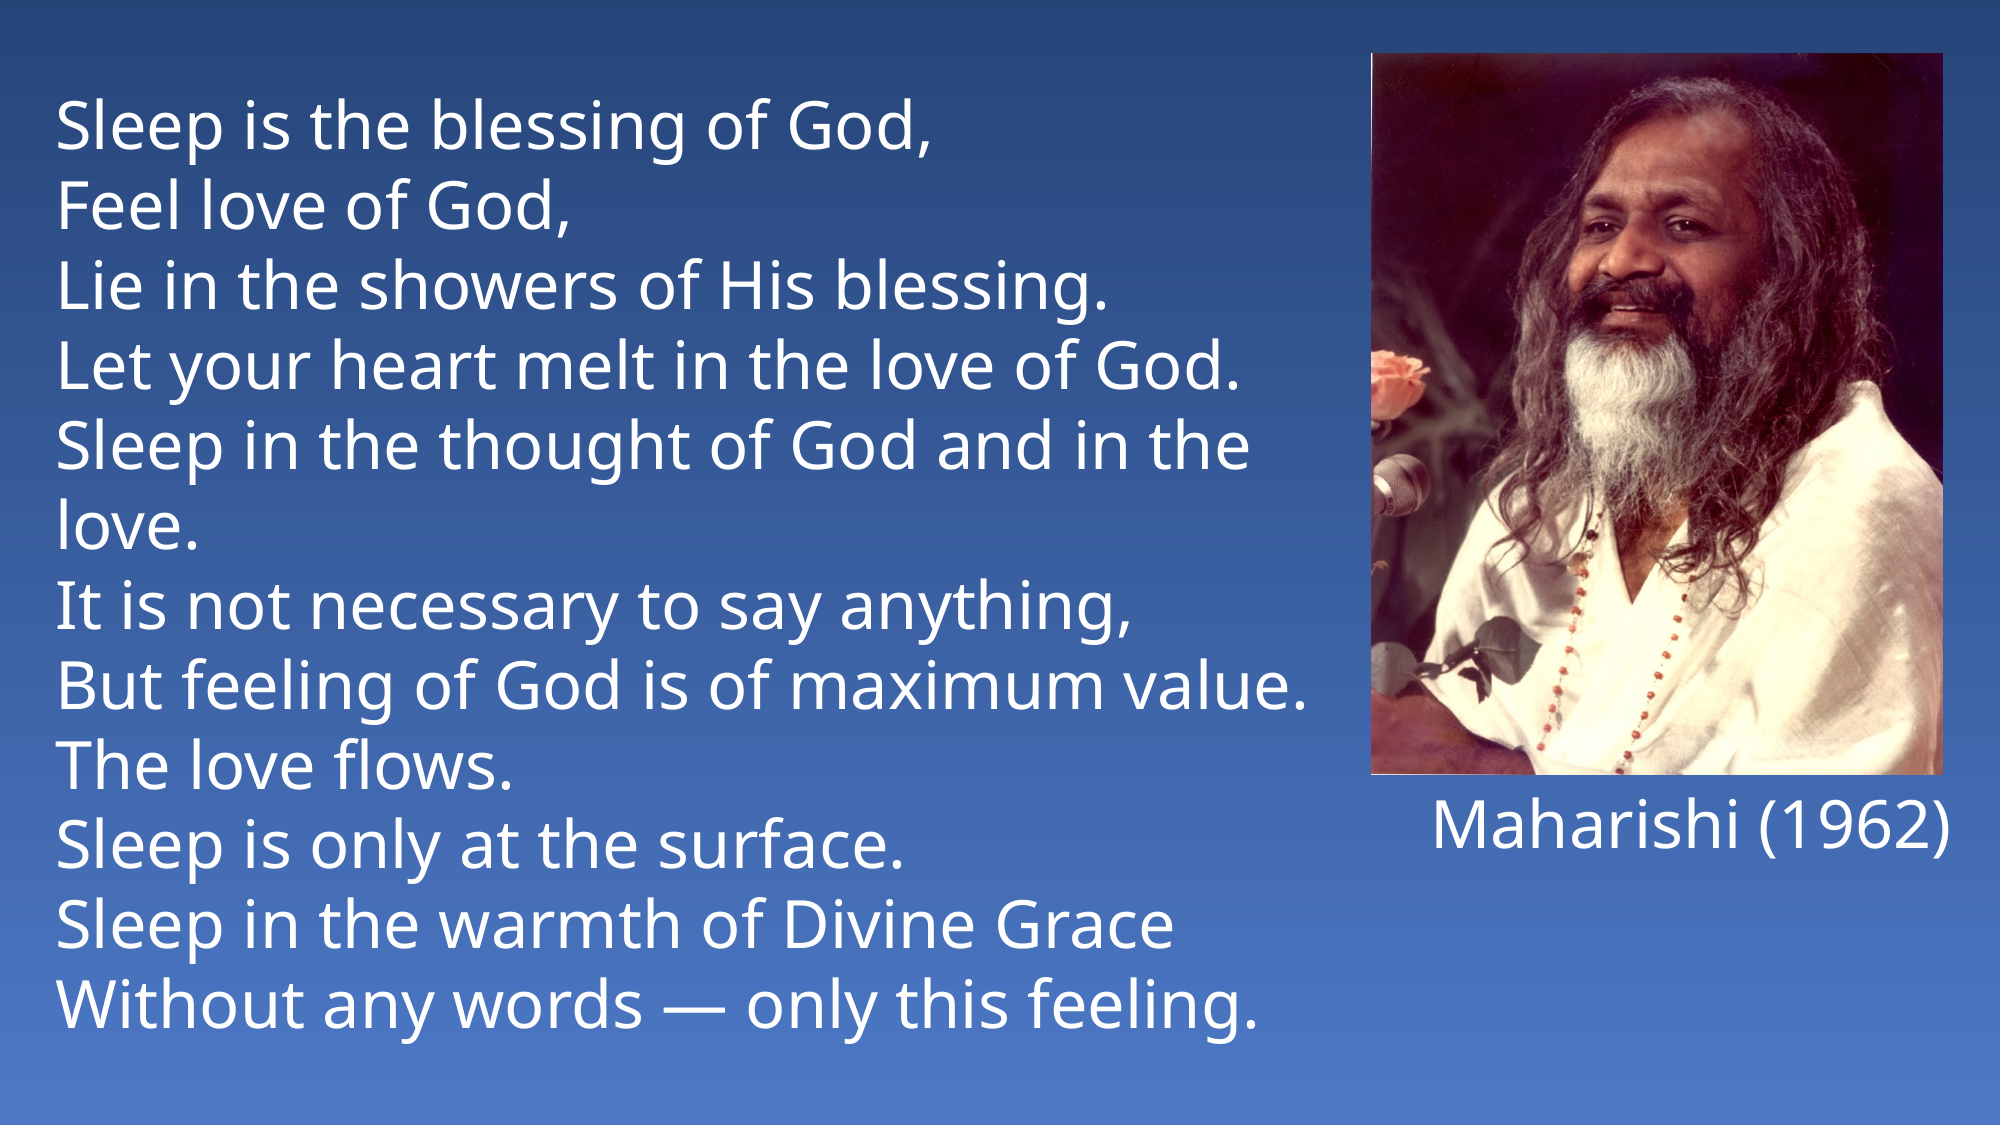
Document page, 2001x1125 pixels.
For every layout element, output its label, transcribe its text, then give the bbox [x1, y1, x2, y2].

picture [1371, 53, 1943, 775]
text_box Sleep is the blessing of God, Feel love of God, Lie in the showers of His blessing. Let your heart melt in the love of God. Sleep in the thought of God and in the love. It is not necessary to say anything, But feeling of God is of maximum value. The love flows. Sleep is only at the surface. Sleep in the warmth of Divine Grace Without any words — only this feeling. [40, 75, 1371, 1050]
text_box Maharishi (1962) [1415, 774, 1968, 949]
